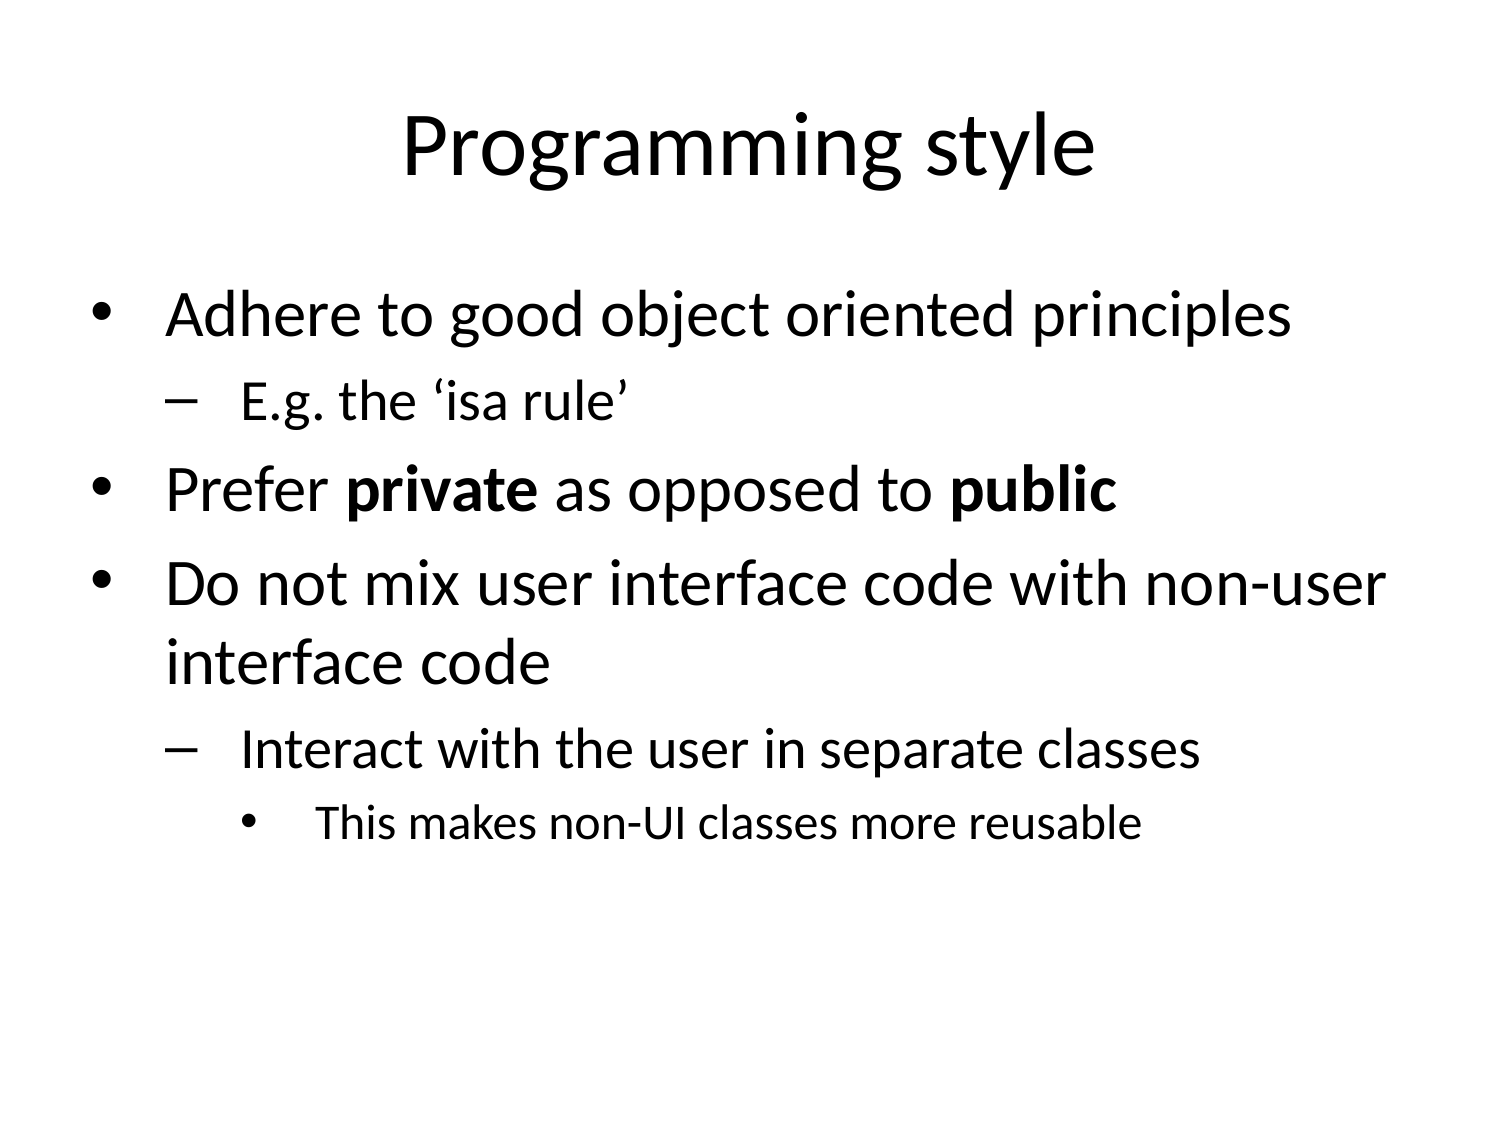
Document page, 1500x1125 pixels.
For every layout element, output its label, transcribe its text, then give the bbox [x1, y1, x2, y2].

list Adhere to good object oriented principles E.g. the ‘isa rule’ Prefer private as opposed to public Do not mix user interface code with non-user interface code Interact with the user in separate classes This makes non-UI classes more reusable [75, 262, 1425, 1005]
title Programming style [75, 45, 1425, 233]
